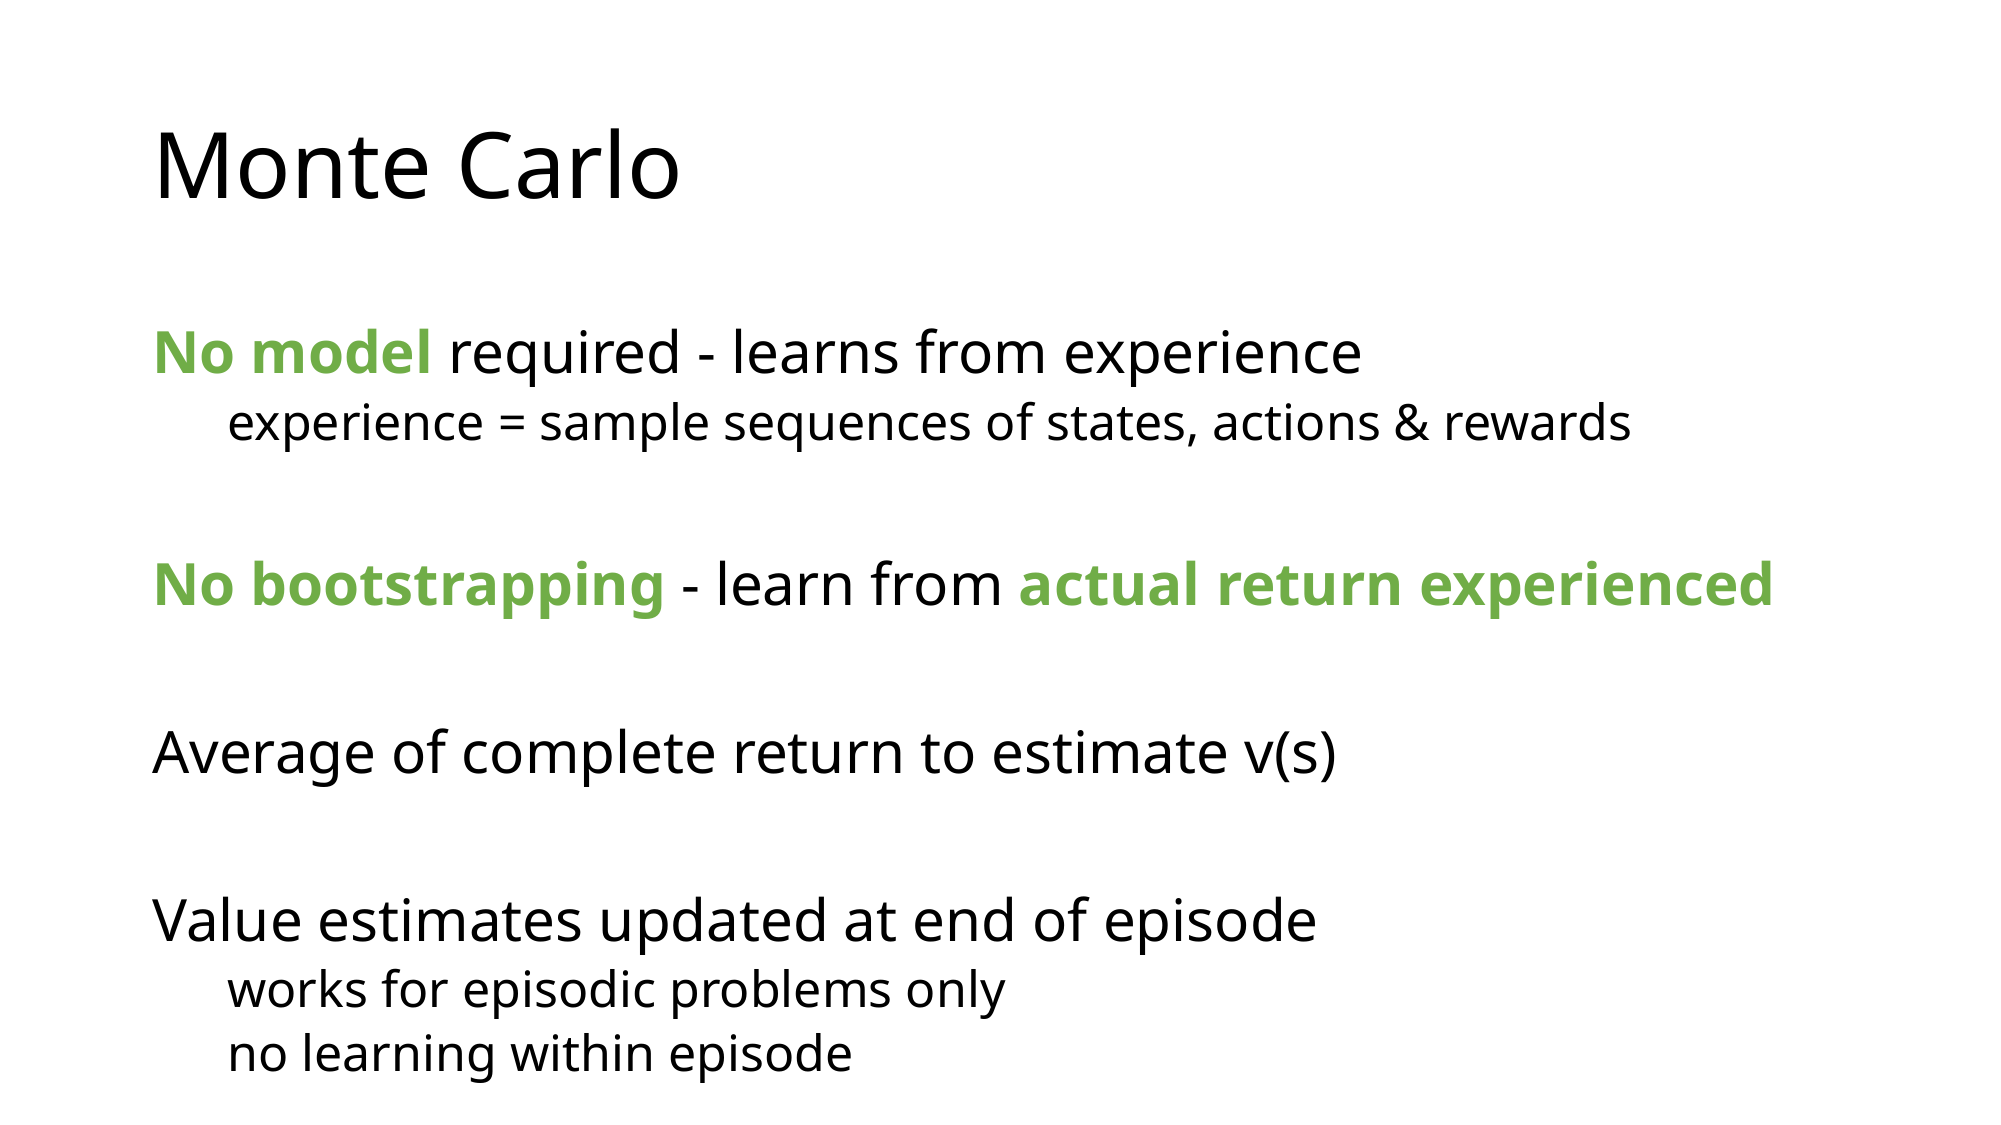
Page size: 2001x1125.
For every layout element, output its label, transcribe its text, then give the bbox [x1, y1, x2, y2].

list No model required - learns from experience experience = sample sequences of states, actions & rewards No bootstrapping - learn from actual return experienced Average of complete return to estimate v(s) Value estimates updated at end of episode works for episodic problems only no learning within episode [137, 316, 1886, 1026]
title Monte Carlo [137, 59, 1863, 278]
